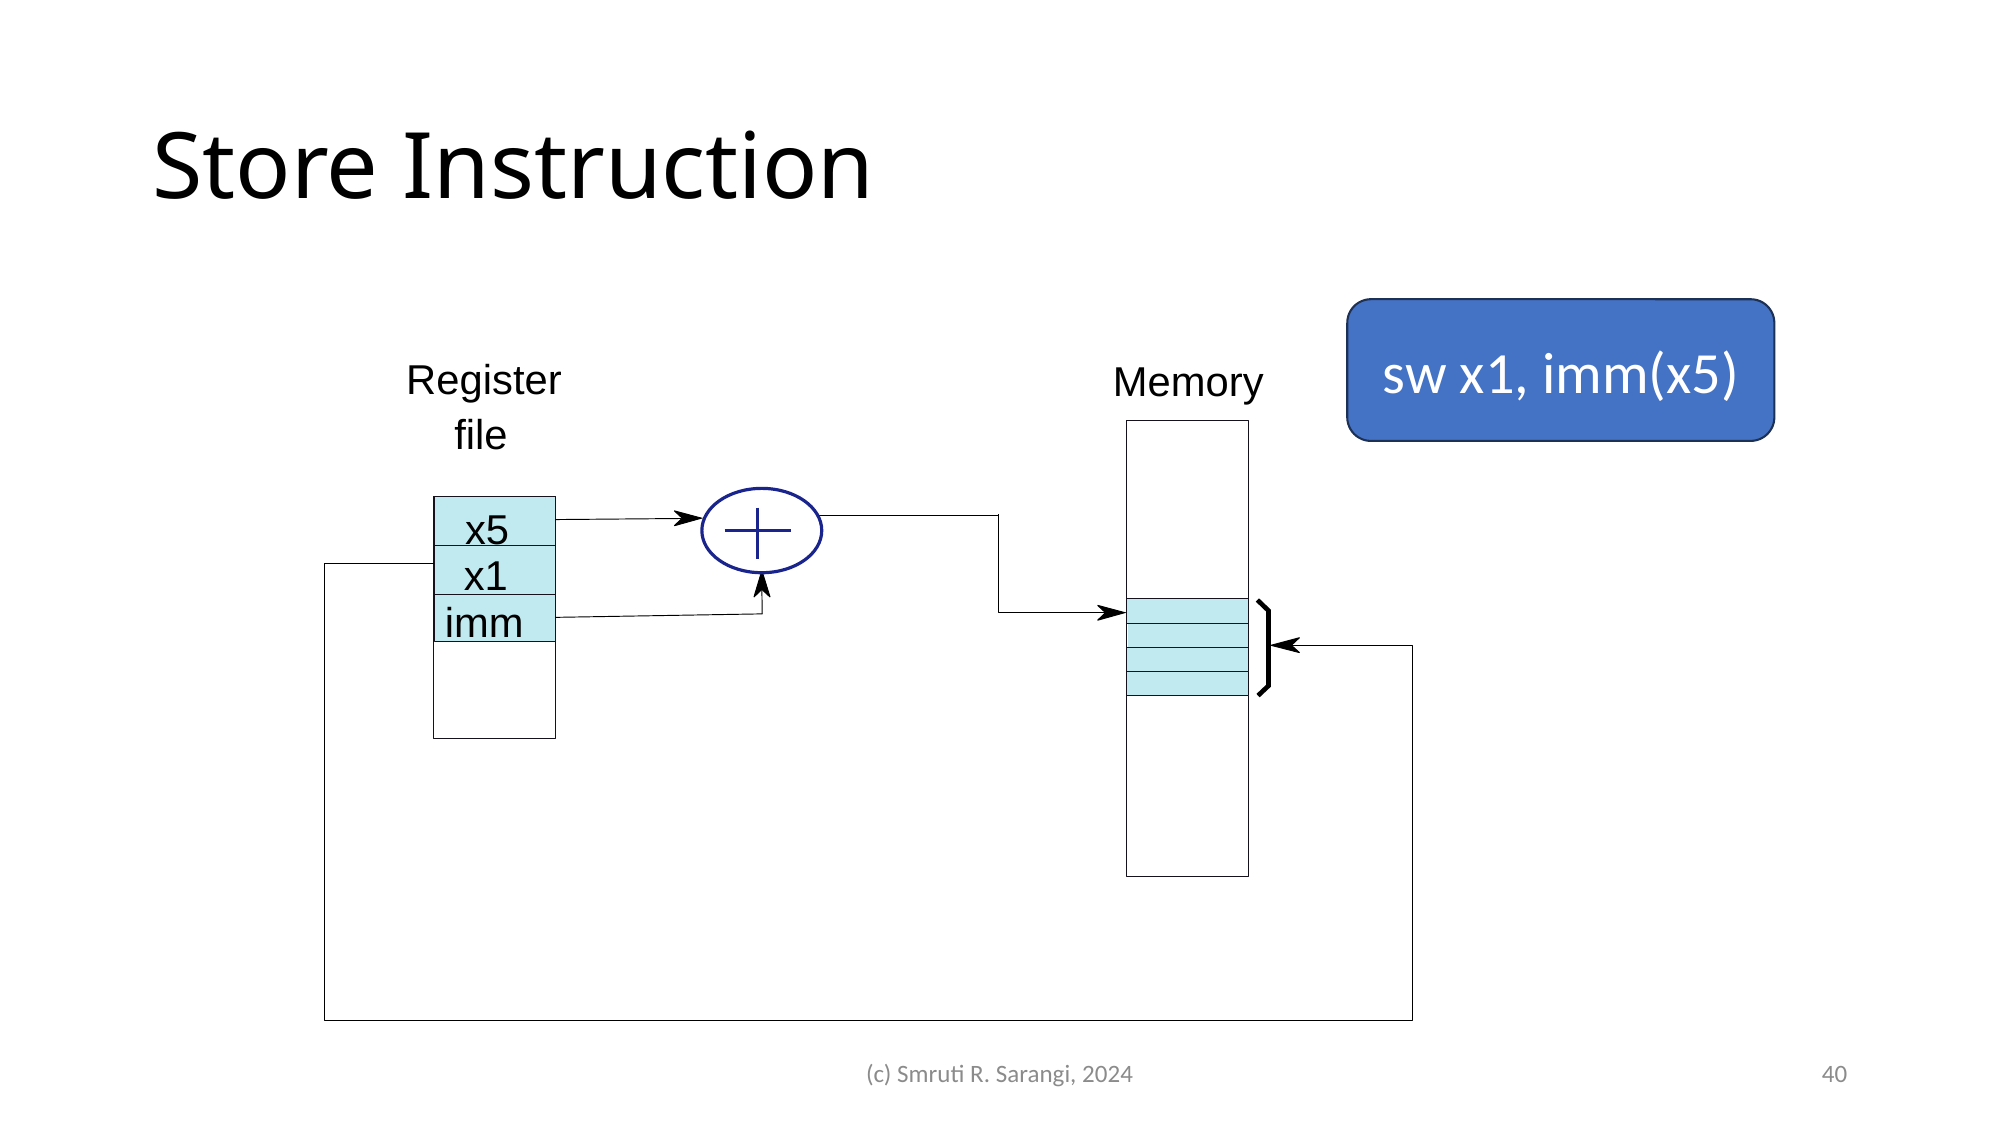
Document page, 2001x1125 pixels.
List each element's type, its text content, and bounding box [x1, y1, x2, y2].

slide_number 40 [1412, 1042, 1863, 1103]
text_box sw x1, imm(x5) [1346, 298, 1776, 442]
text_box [324, 345, 1413, 1021]
title Store Instruction [137, 59, 1863, 278]
footer (c) Smruti R. Sarangi, 2024 [662, 1042, 1338, 1103]
